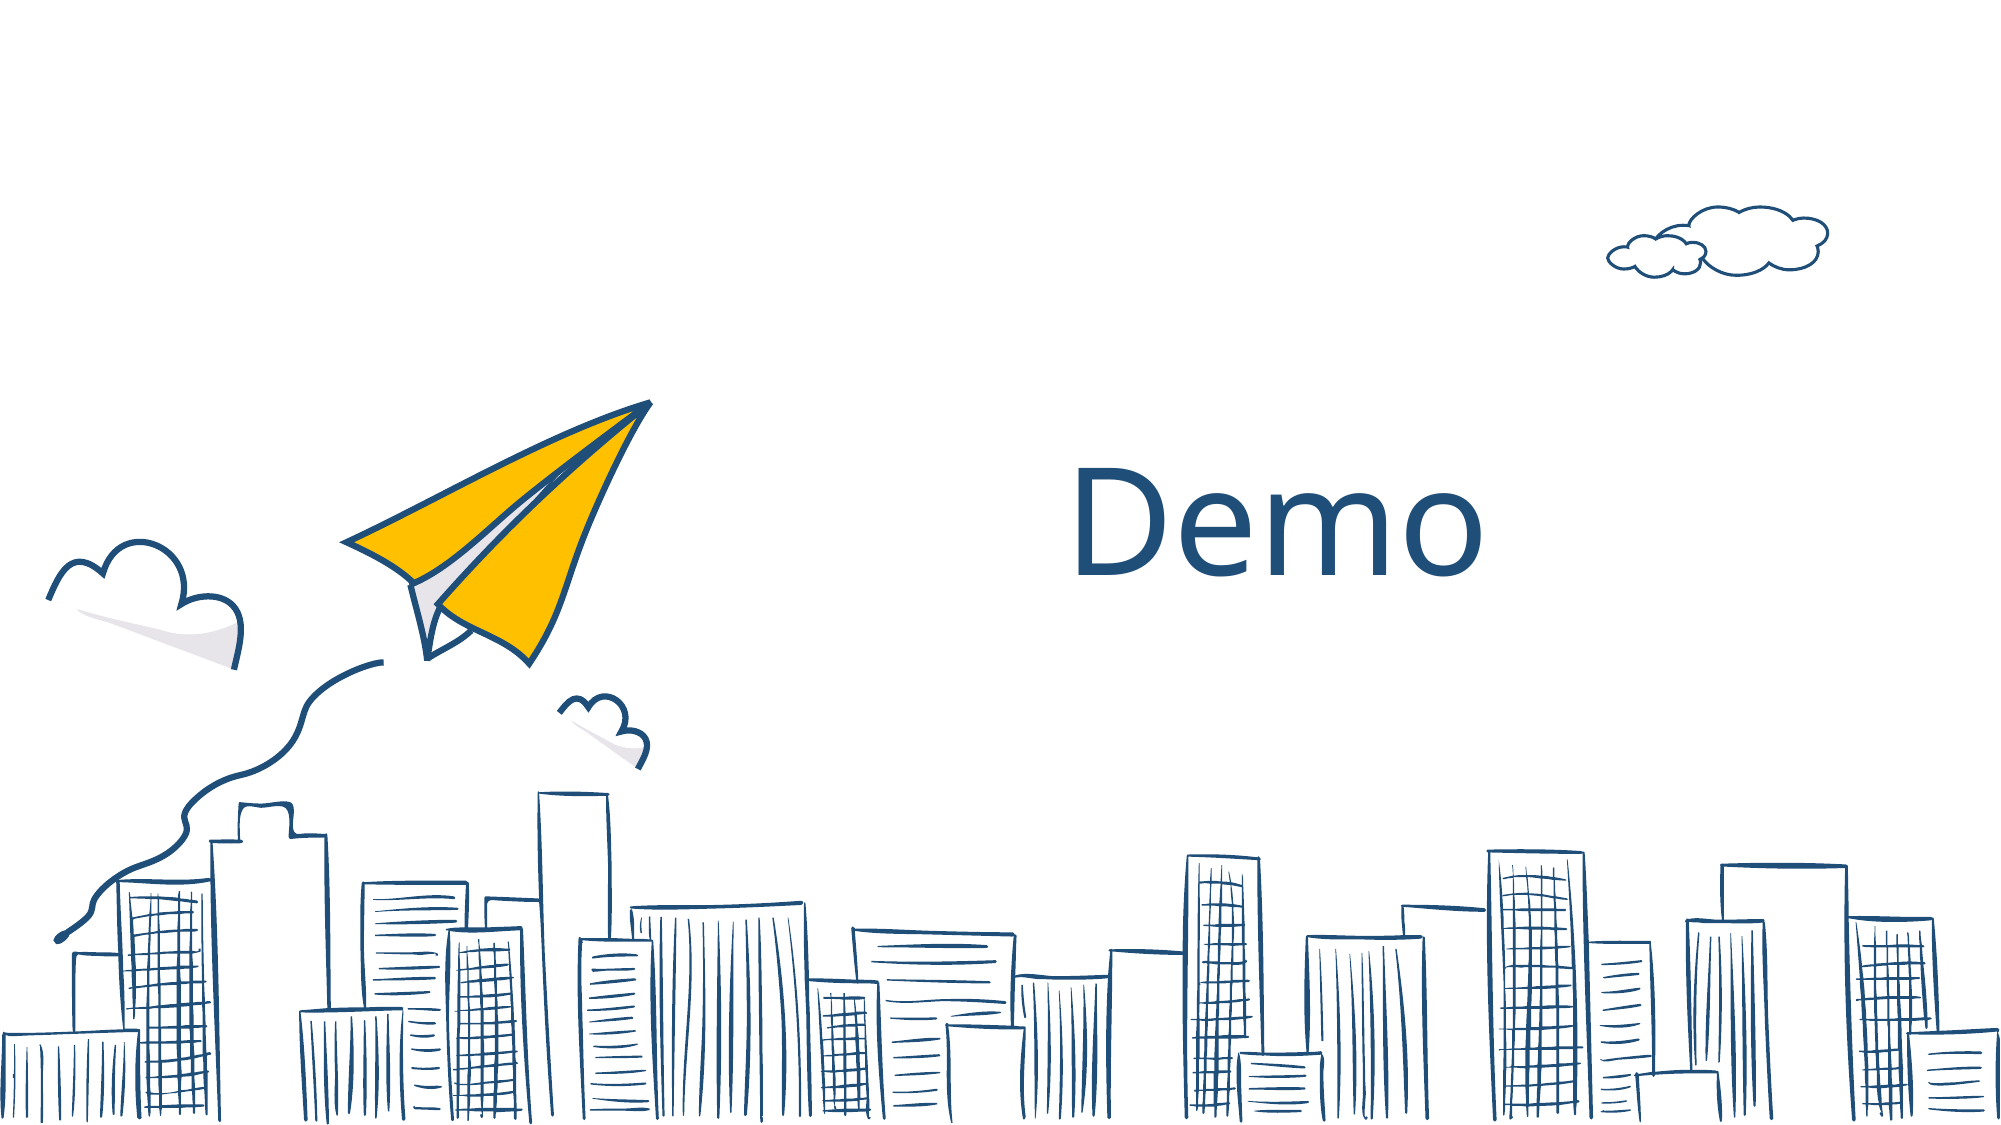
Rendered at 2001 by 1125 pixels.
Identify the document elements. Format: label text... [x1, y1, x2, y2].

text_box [47, 516, 266, 672]
text_box Demo [1057, 417, 1498, 613]
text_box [559, 677, 664, 770]
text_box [346, 402, 651, 664]
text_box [1607, 206, 1828, 278]
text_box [44, 649, 398, 790]
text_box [0, 790, 2000, 1125]
